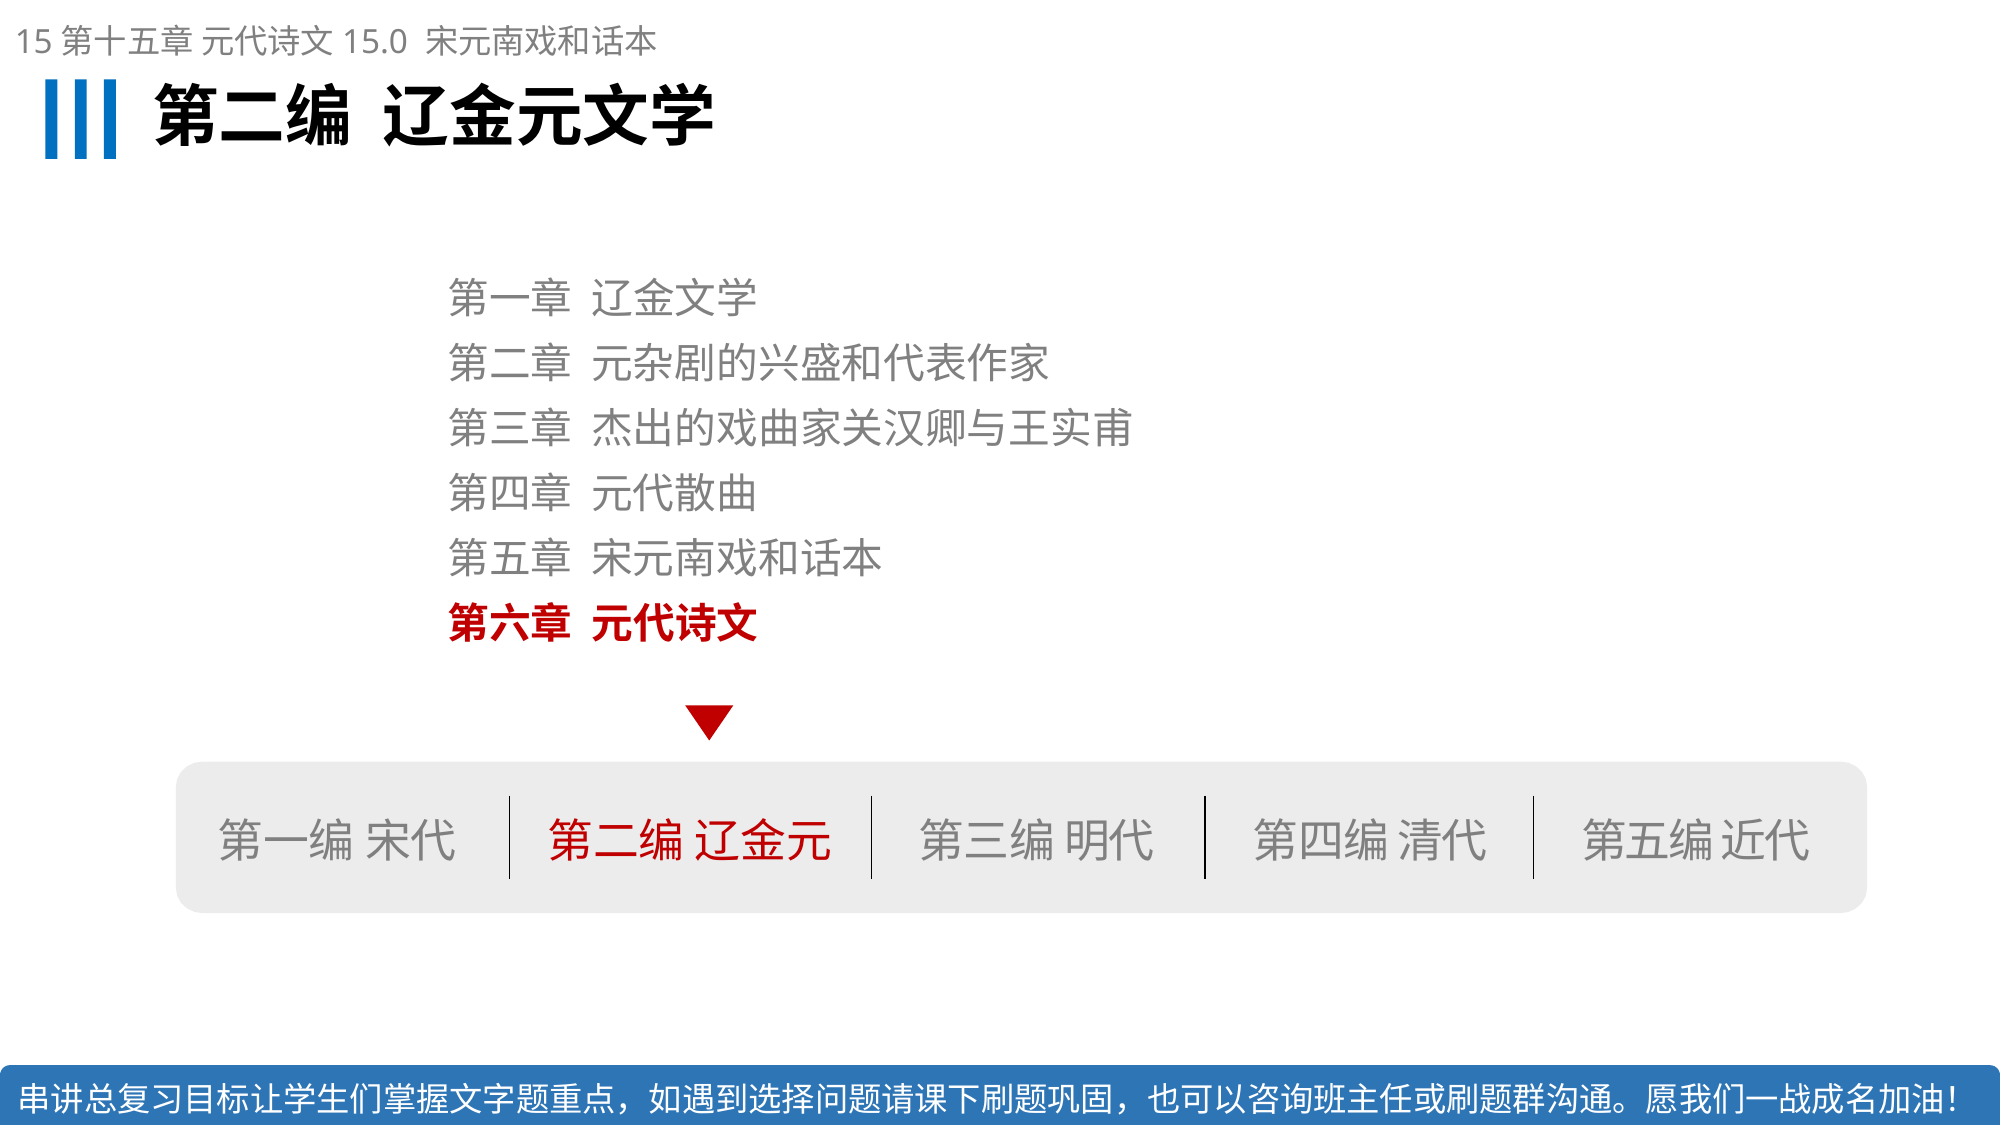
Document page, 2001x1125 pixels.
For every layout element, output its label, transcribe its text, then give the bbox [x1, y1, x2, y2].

table_header 第一编 宋代 [197, 796, 509, 879]
table_header 第二编 辽金元 [510, 796, 871, 879]
text_box [175, 761, 1868, 914]
text_box 15第十五章 元代诗文15.0 宋元南戏和话本 [0, 13, 707, 68]
text_box 第一章 辽金文学 第二章 元杂剧的兴盛和代表作家 第三章 杰出的戏曲家关汉卿与王实甫 第四章 元代散曲 第五章 宋元南戏和话本 第六章 元代诗文 [447, 257, 1198, 648]
table_header 第三编 明代 [872, 796, 1204, 879]
table_header 第五编 近代 [1534, 796, 1846, 879]
text_box [685, 705, 734, 741]
title 第二编 辽金元文学 [137, 53, 1863, 185]
table_header 第四编 清代 [1206, 796, 1533, 879]
